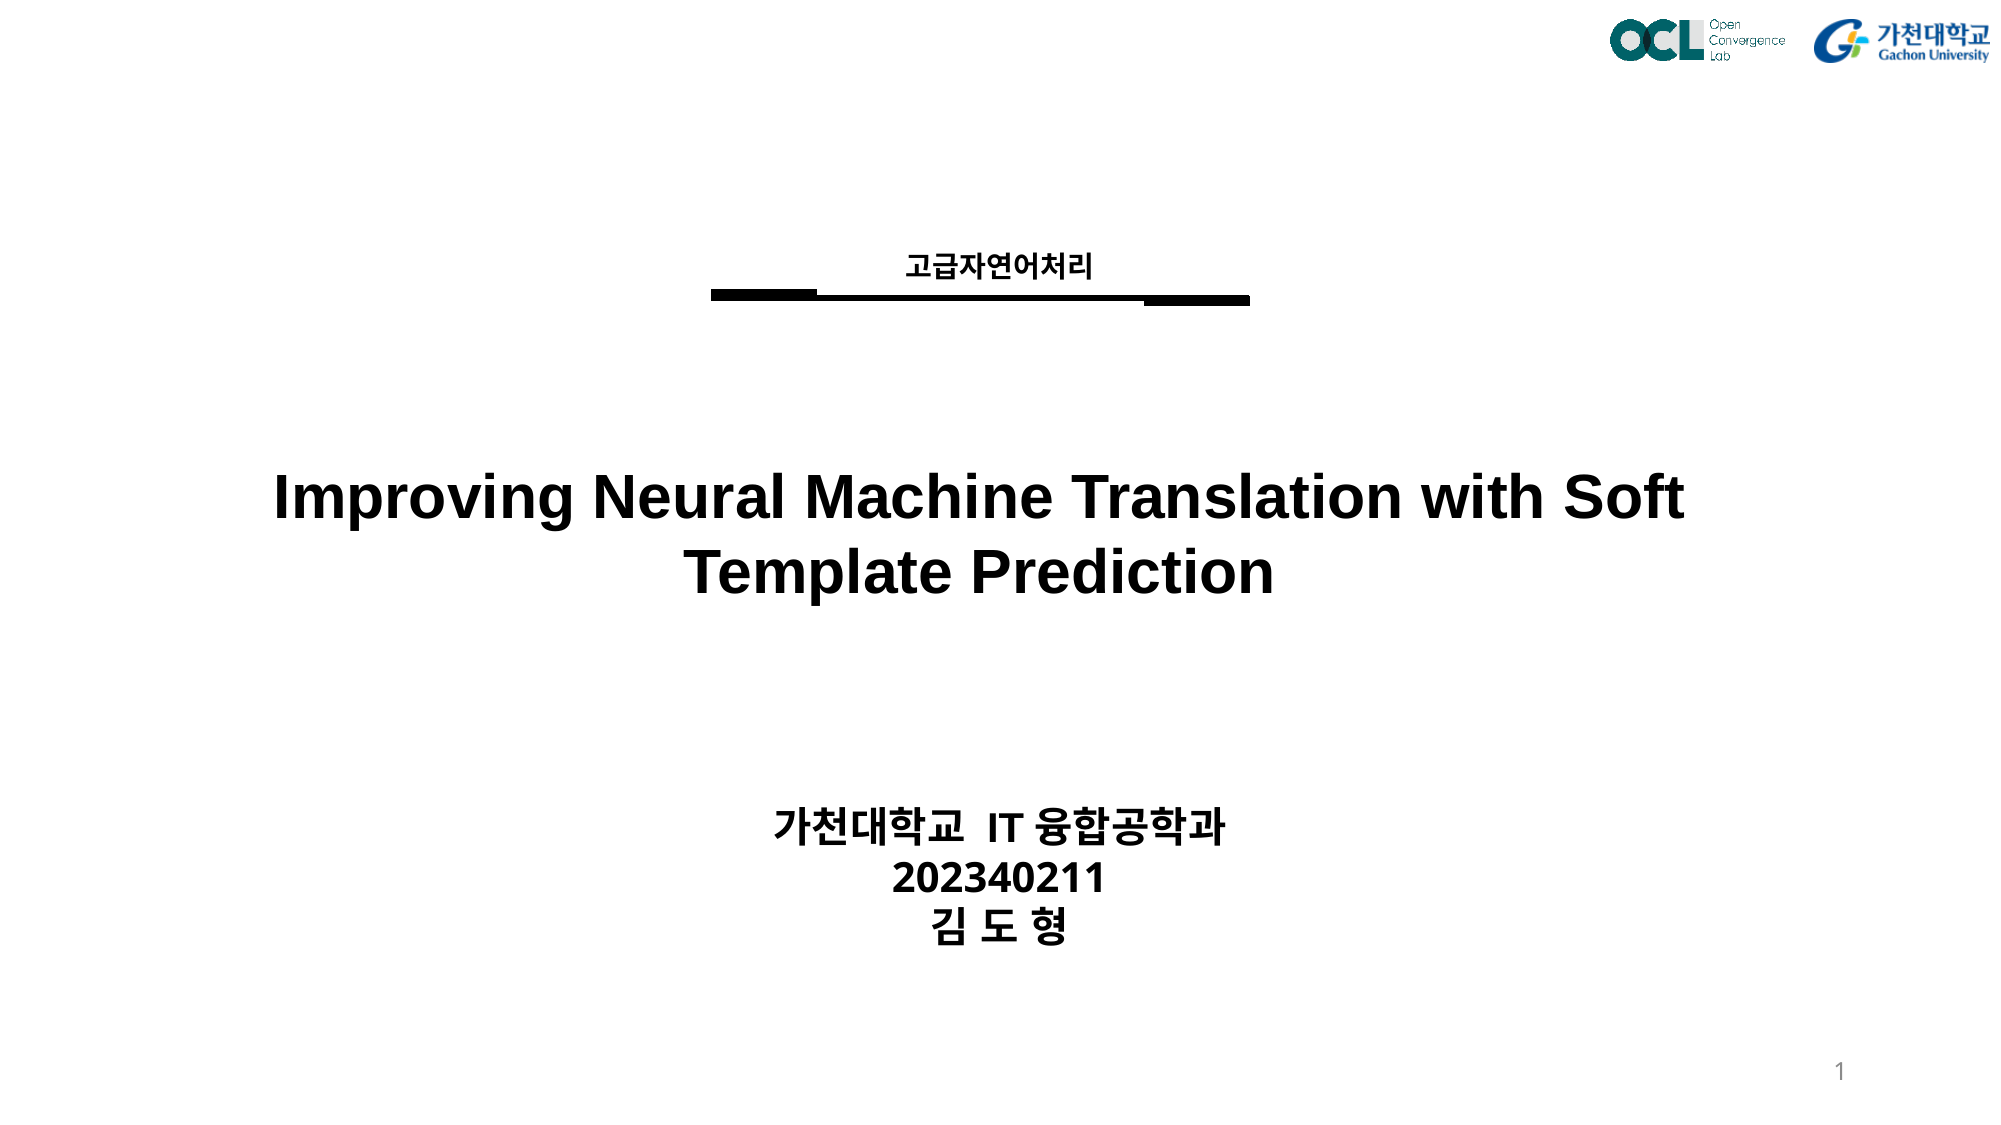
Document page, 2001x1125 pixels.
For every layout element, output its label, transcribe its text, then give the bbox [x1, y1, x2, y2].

text_box 가천대학교 IT융합공학과 202340211 김 도 형 [652, 793, 1347, 959]
picture [1814, 19, 1990, 63]
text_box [711, 290, 1249, 305]
slide_number 1 [1412, 1042, 1863, 1103]
text_box Improving Neural Machine Translation with Soft Template Prediction [190, 448, 1770, 614]
picture [1610, 19, 1785, 61]
text_box 고급자연어처리 [649, 240, 1351, 291]
